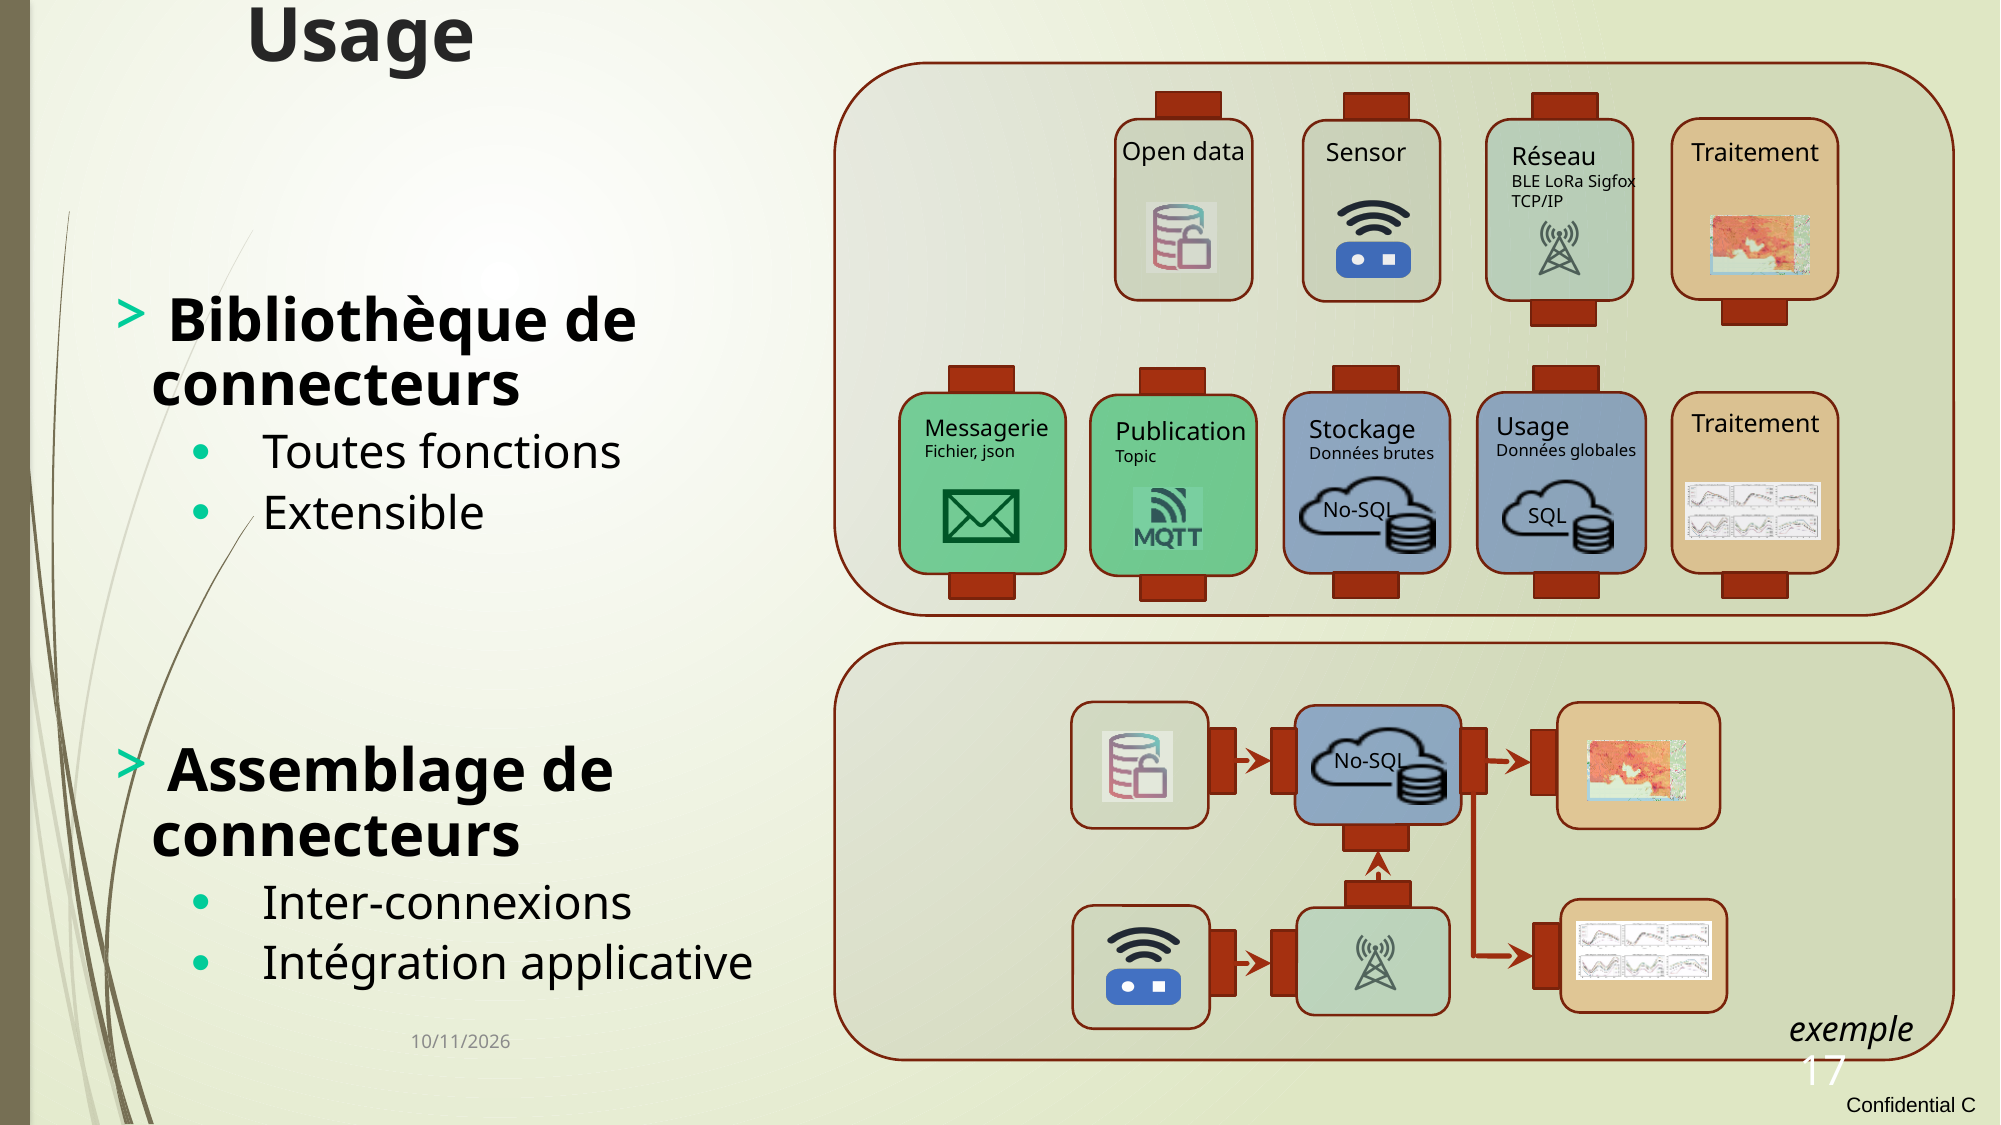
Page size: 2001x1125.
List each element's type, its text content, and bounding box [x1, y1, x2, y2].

picture [1102, 730, 1173, 802]
text_box No-SQL [1451, 740, 1458, 780]
text_box [1459, 727, 1488, 795]
text_box Messagerie Fichier, json [909, 406, 1076, 469]
slide_number 17 [1412, 1042, 1863, 1103]
text_box [1555, 701, 1722, 831]
picture [1310, 713, 1448, 805]
title Usage [230, 0, 1837, 253]
picture [1146, 202, 1217, 273]
picture [1684, 481, 1821, 540]
picture [1710, 214, 1810, 275]
text_box [1209, 929, 1237, 997]
text_box Bibliothèque de connecteurs Toutes fonctions Extensible Assemblage de connecteurs Inter-connexions Intégration applicative [95, 281, 826, 1000]
text_box [1089, 393, 1258, 578]
picture [1525, 215, 1592, 281]
text_box [948, 572, 1016, 600]
picture [1342, 930, 1408, 995]
text_box [833, 61, 1956, 617]
text_box [1532, 922, 1560, 990]
text_box [1488, 763, 1513, 769]
picture [1501, 466, 1615, 554]
text_box [1209, 727, 1237, 795]
text_box [1070, 700, 1210, 830]
text_box Publication Topic [1100, 408, 1267, 473]
picture [1133, 487, 1203, 550]
text_box [1071, 904, 1212, 1031]
picture [1587, 740, 1687, 801]
picture [1299, 461, 1436, 554]
text_box [1295, 906, 1451, 1017]
text_box [1344, 880, 1412, 908]
text_box [1293, 704, 1463, 826]
text_box [1270, 727, 1298, 795]
text_box [1342, 824, 1410, 852]
text_box [948, 365, 1015, 393]
picture [934, 470, 1027, 563]
text_box [1559, 897, 1729, 1014]
text_box [898, 391, 1068, 576]
picture [1336, 196, 1411, 278]
text_box [1139, 367, 1206, 395]
picture [1106, 923, 1181, 1005]
slide_number [75, 1012, 526, 1073]
picture [1576, 921, 1712, 980]
text_box [1139, 574, 1207, 602]
text_box [1270, 929, 1298, 997]
text_box [833, 641, 1956, 1062]
text_box [1530, 729, 1558, 796]
text_box exemple [1774, 1000, 1978, 1056]
